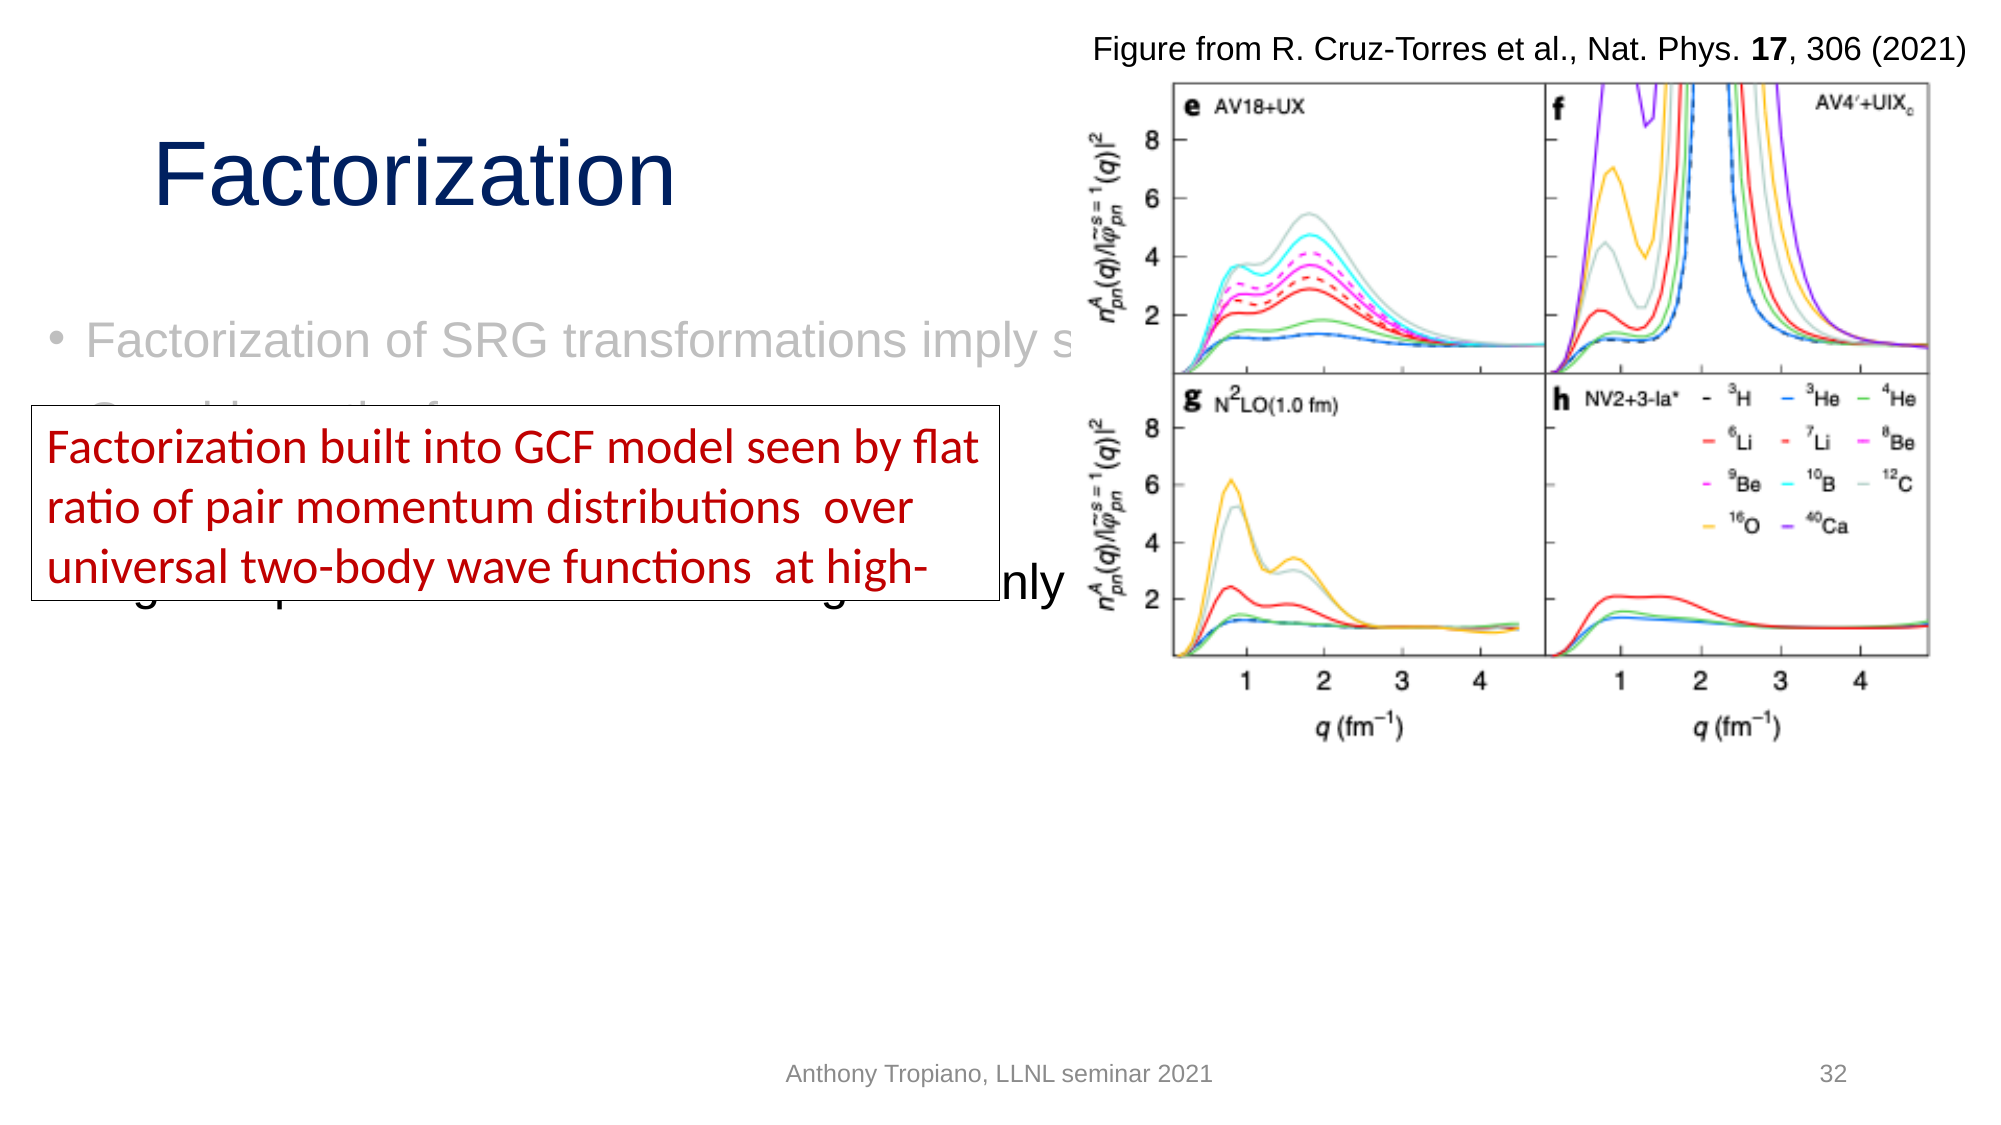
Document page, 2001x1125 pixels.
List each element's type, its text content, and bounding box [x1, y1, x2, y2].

title Factorization [137, 59, 1077, 278]
footer Anthony Tropiano, LLNL seminar 2021 [662, 1042, 1338, 1103]
picture [1071, 62, 1954, 753]
text_box Figure from R. Cruz-Torres et al., Nat. Phys. 17, 306 (2021) [1077, 19, 1983, 120]
slide_number 32 [1412, 1042, 1863, 1103]
